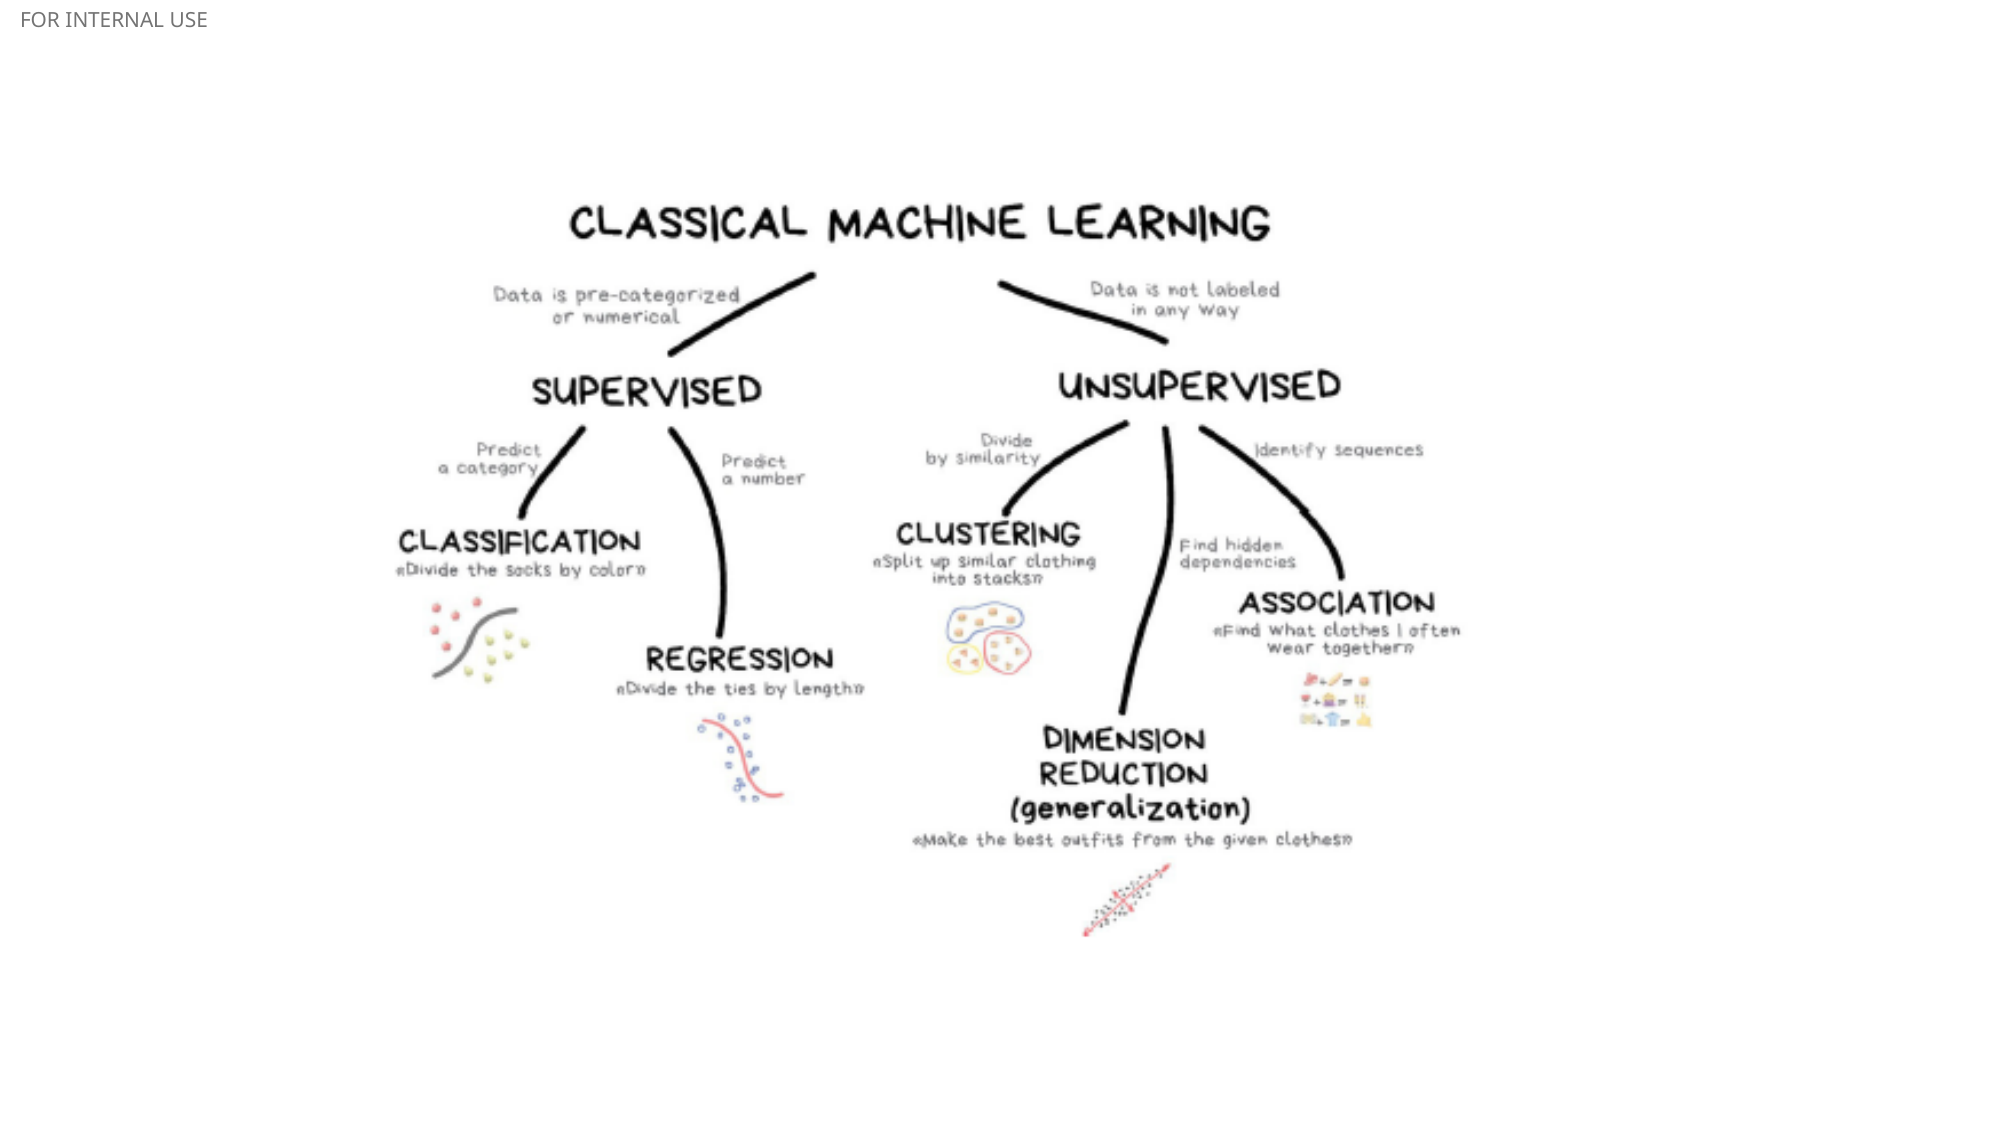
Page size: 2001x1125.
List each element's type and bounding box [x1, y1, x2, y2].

picture [341, 170, 1561, 955]
